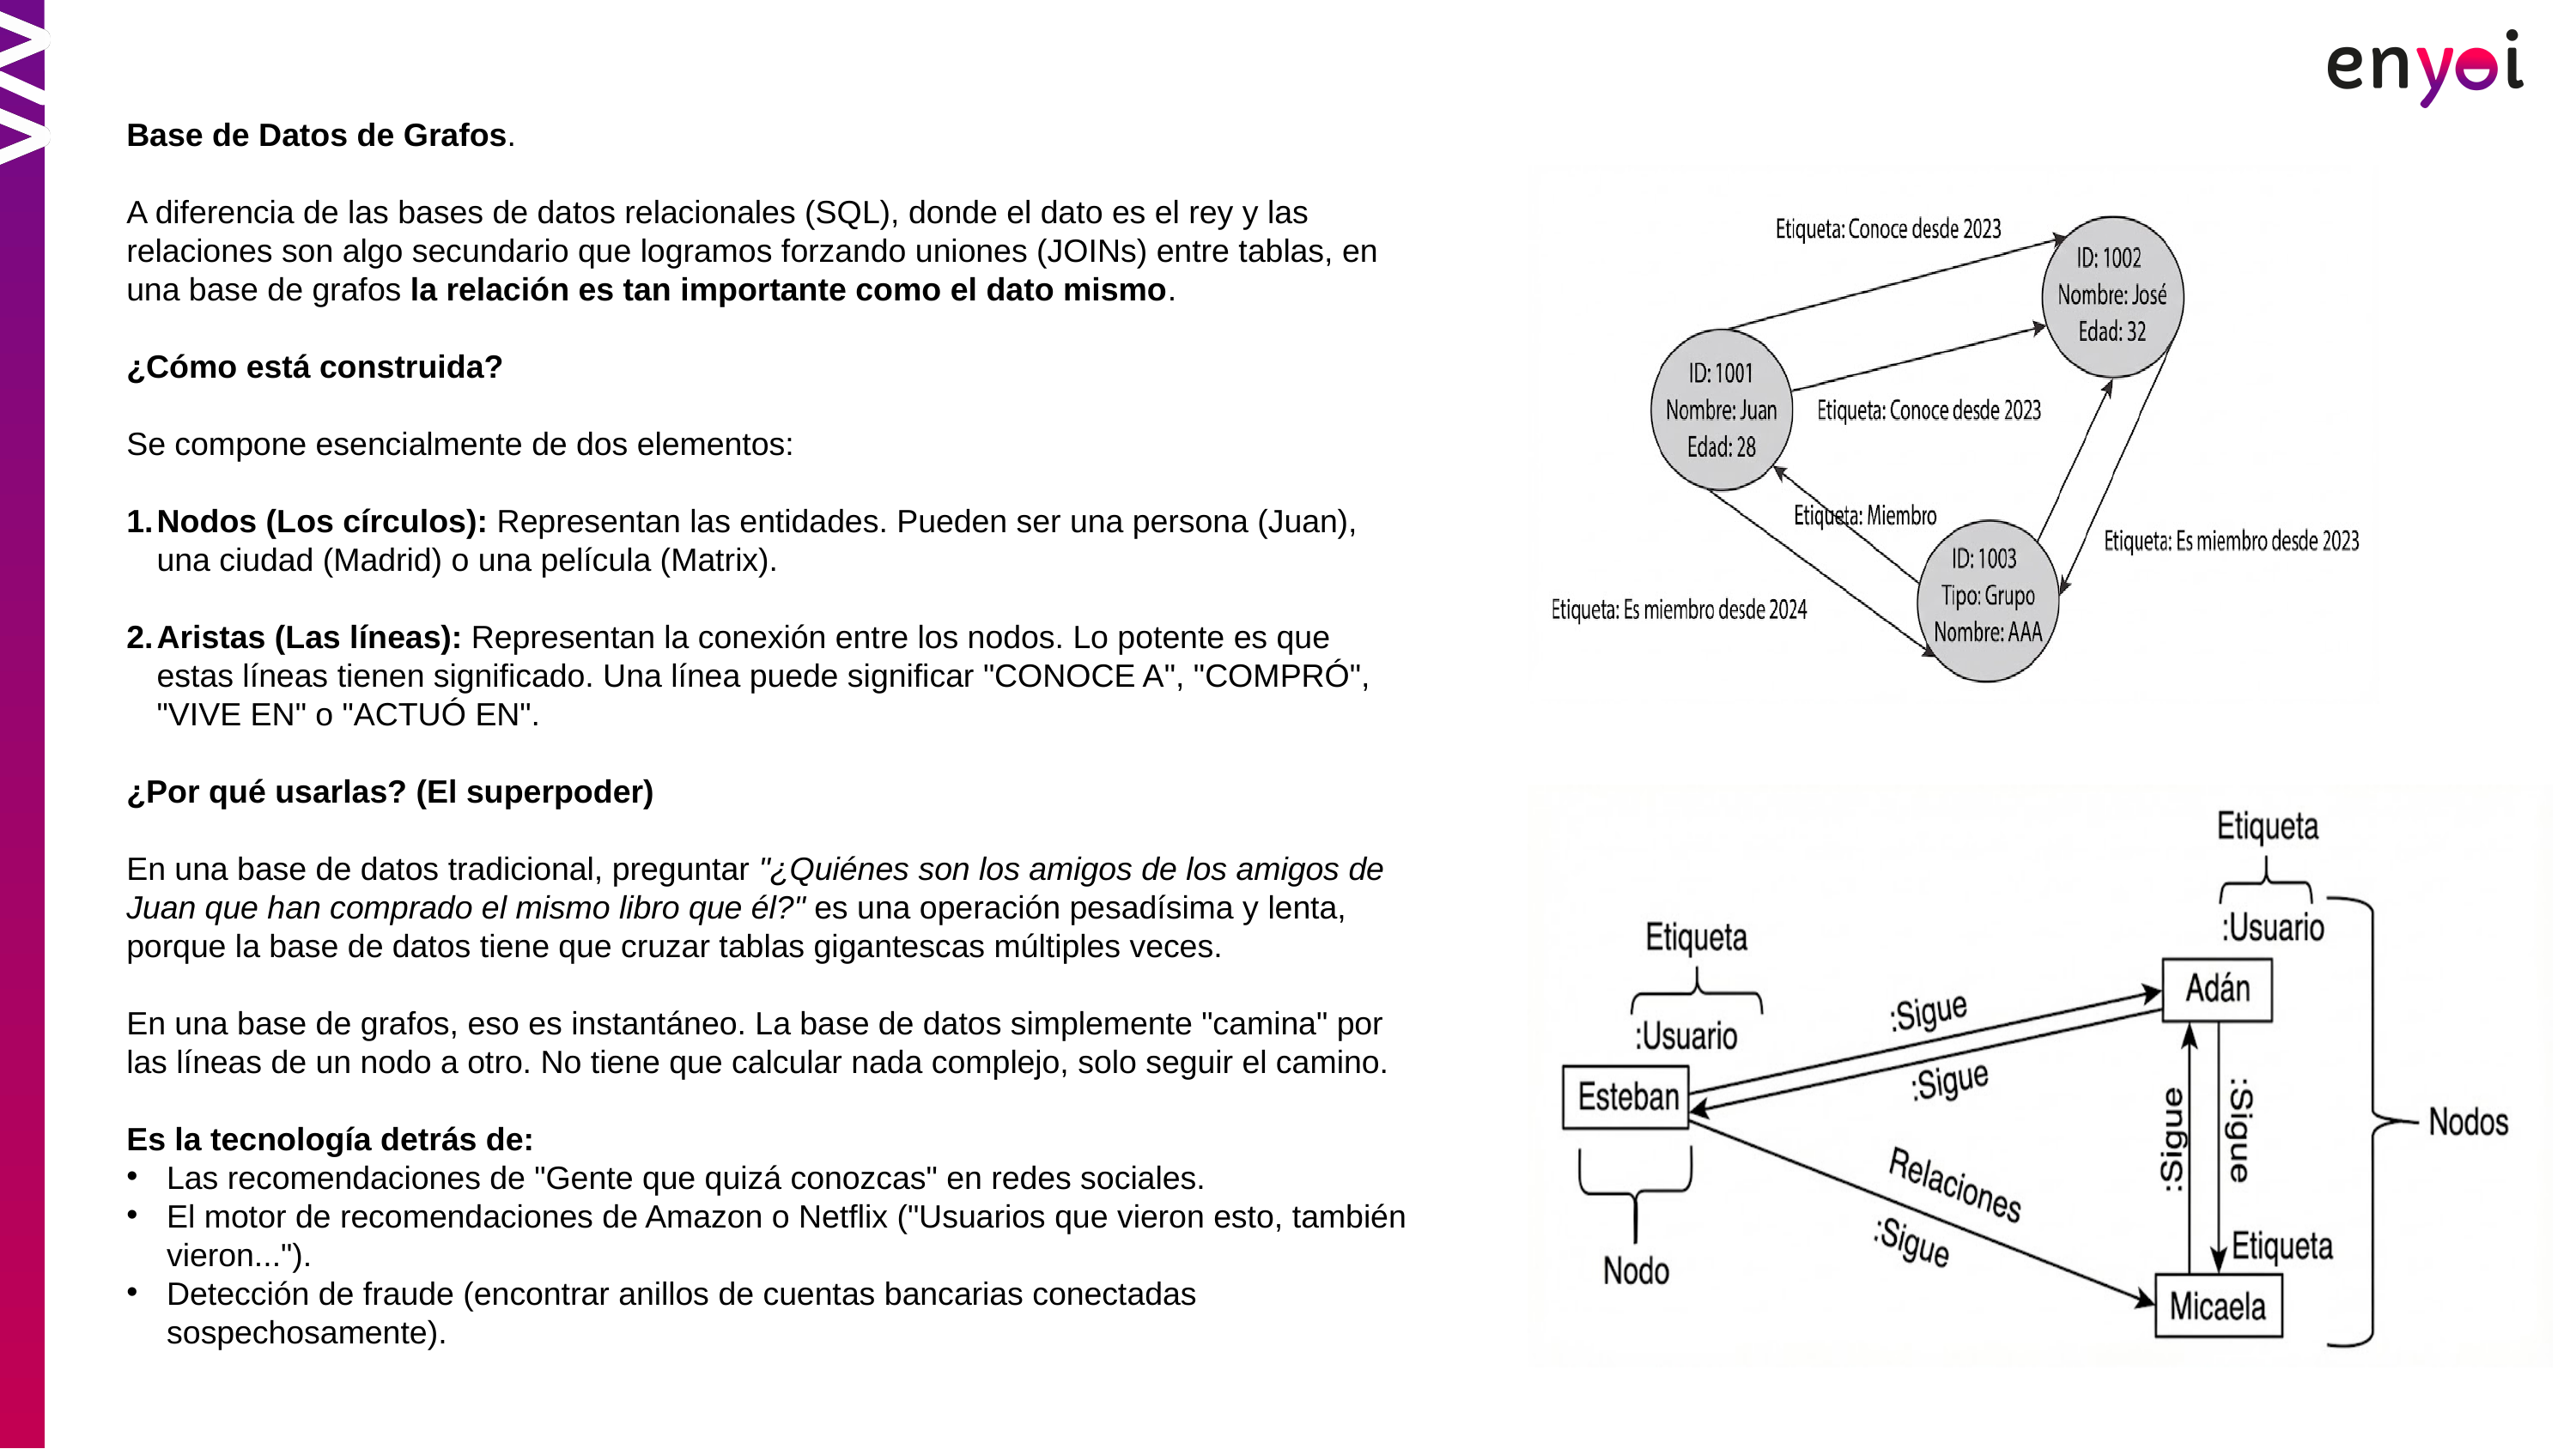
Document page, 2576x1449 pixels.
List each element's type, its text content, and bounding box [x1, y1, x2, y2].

picture [1528, 785, 2553, 1368]
text_box [2328, 29, 2524, 108]
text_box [0, 0, 53, 1449]
picture [1528, 165, 2379, 704]
text_box Base de Datos de Grafos. A diferencia de las bases de datos relacionales (SQL), donde el dato es el rey y las relaciones son algo secundario que logramos forzando uniones (JOINs) entre tablas, en una base de grafos la relación es tan importante como el dato mismo. ¿Cómo está construida? Se compone esencialmente de dos elementos: Nodos (Los círculos): Representan las entidades. Pueden ser una persona (Juan), una ciudad (Madrid) o una película (Matrix). Aristas (Las líneas): Representan la conexión entre los nodos. Lo potente es que estas líneas tienen significado. Una línea puede significar "CONOCE A", "COMPRÓ", "VIVE EN" o "ACTUÓ EN". ¿Por qué usarlas? (El superpoder) En una base de datos tradicional, preguntar "¿Quiénes son los amigos de los amigos de Juan que han comprado el mismo libro que él?" es una operación pesadísima y lenta, porque la base de datos tiene que cruzar tablas gigantescas múltiples veces. En una base de grafos, eso es instantáneo. La base de datos simplemente "camina" por las líneas de un nodo a otro. No tiene que calcular nada complejo, solo seguir el camino. Es la tecnología detrás de: Las recomendaciones de "Gente que quizá conozcas" en redes sociales. El motor de recomendaciones de Amazon o Netflix ("Usuarios que vieron esto, también vieron..."). Detección de fraude (encontrar anillos de cuentas bancarias conectadas sospechosamente). [113, 107, 1425, 1356]
